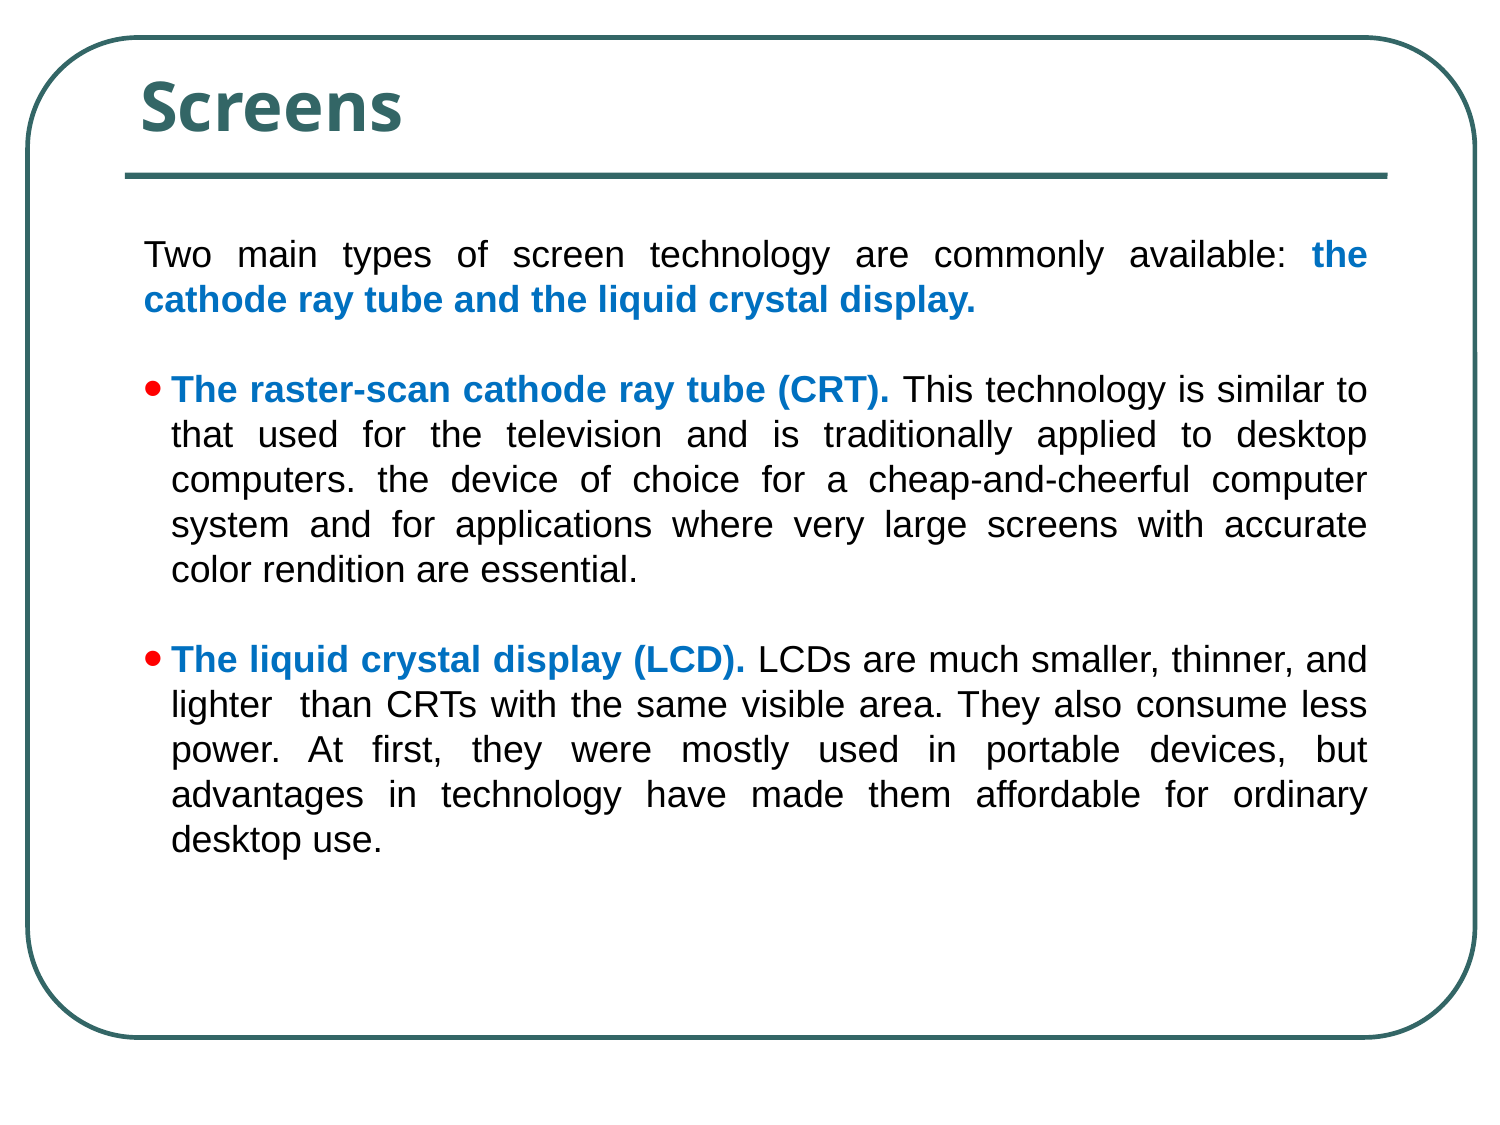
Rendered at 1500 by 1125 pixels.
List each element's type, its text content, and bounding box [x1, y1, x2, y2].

text_box Two main types of screen technology are commonly available: the cathode ray tube and the liquid crystal display. The raster-scan cathode ray tube (CRT). This technology is similar to that used for the television and is traditionally applied to desktop computers. the device of choice for a cheap-and-cheerful computer system and for applications where very large screens with accurate color rendition are essential. The liquid crystal display (LCD). LCDs are much smaller, thinner, and lighter than CRTs with the same visible area. They also consume less power. At first, they were mostly used in portable devices, but advantages in technology have made them affordable for ordinary desktop use. [128, 222, 1383, 868]
title Screens [124, 11, 1388, 153]
